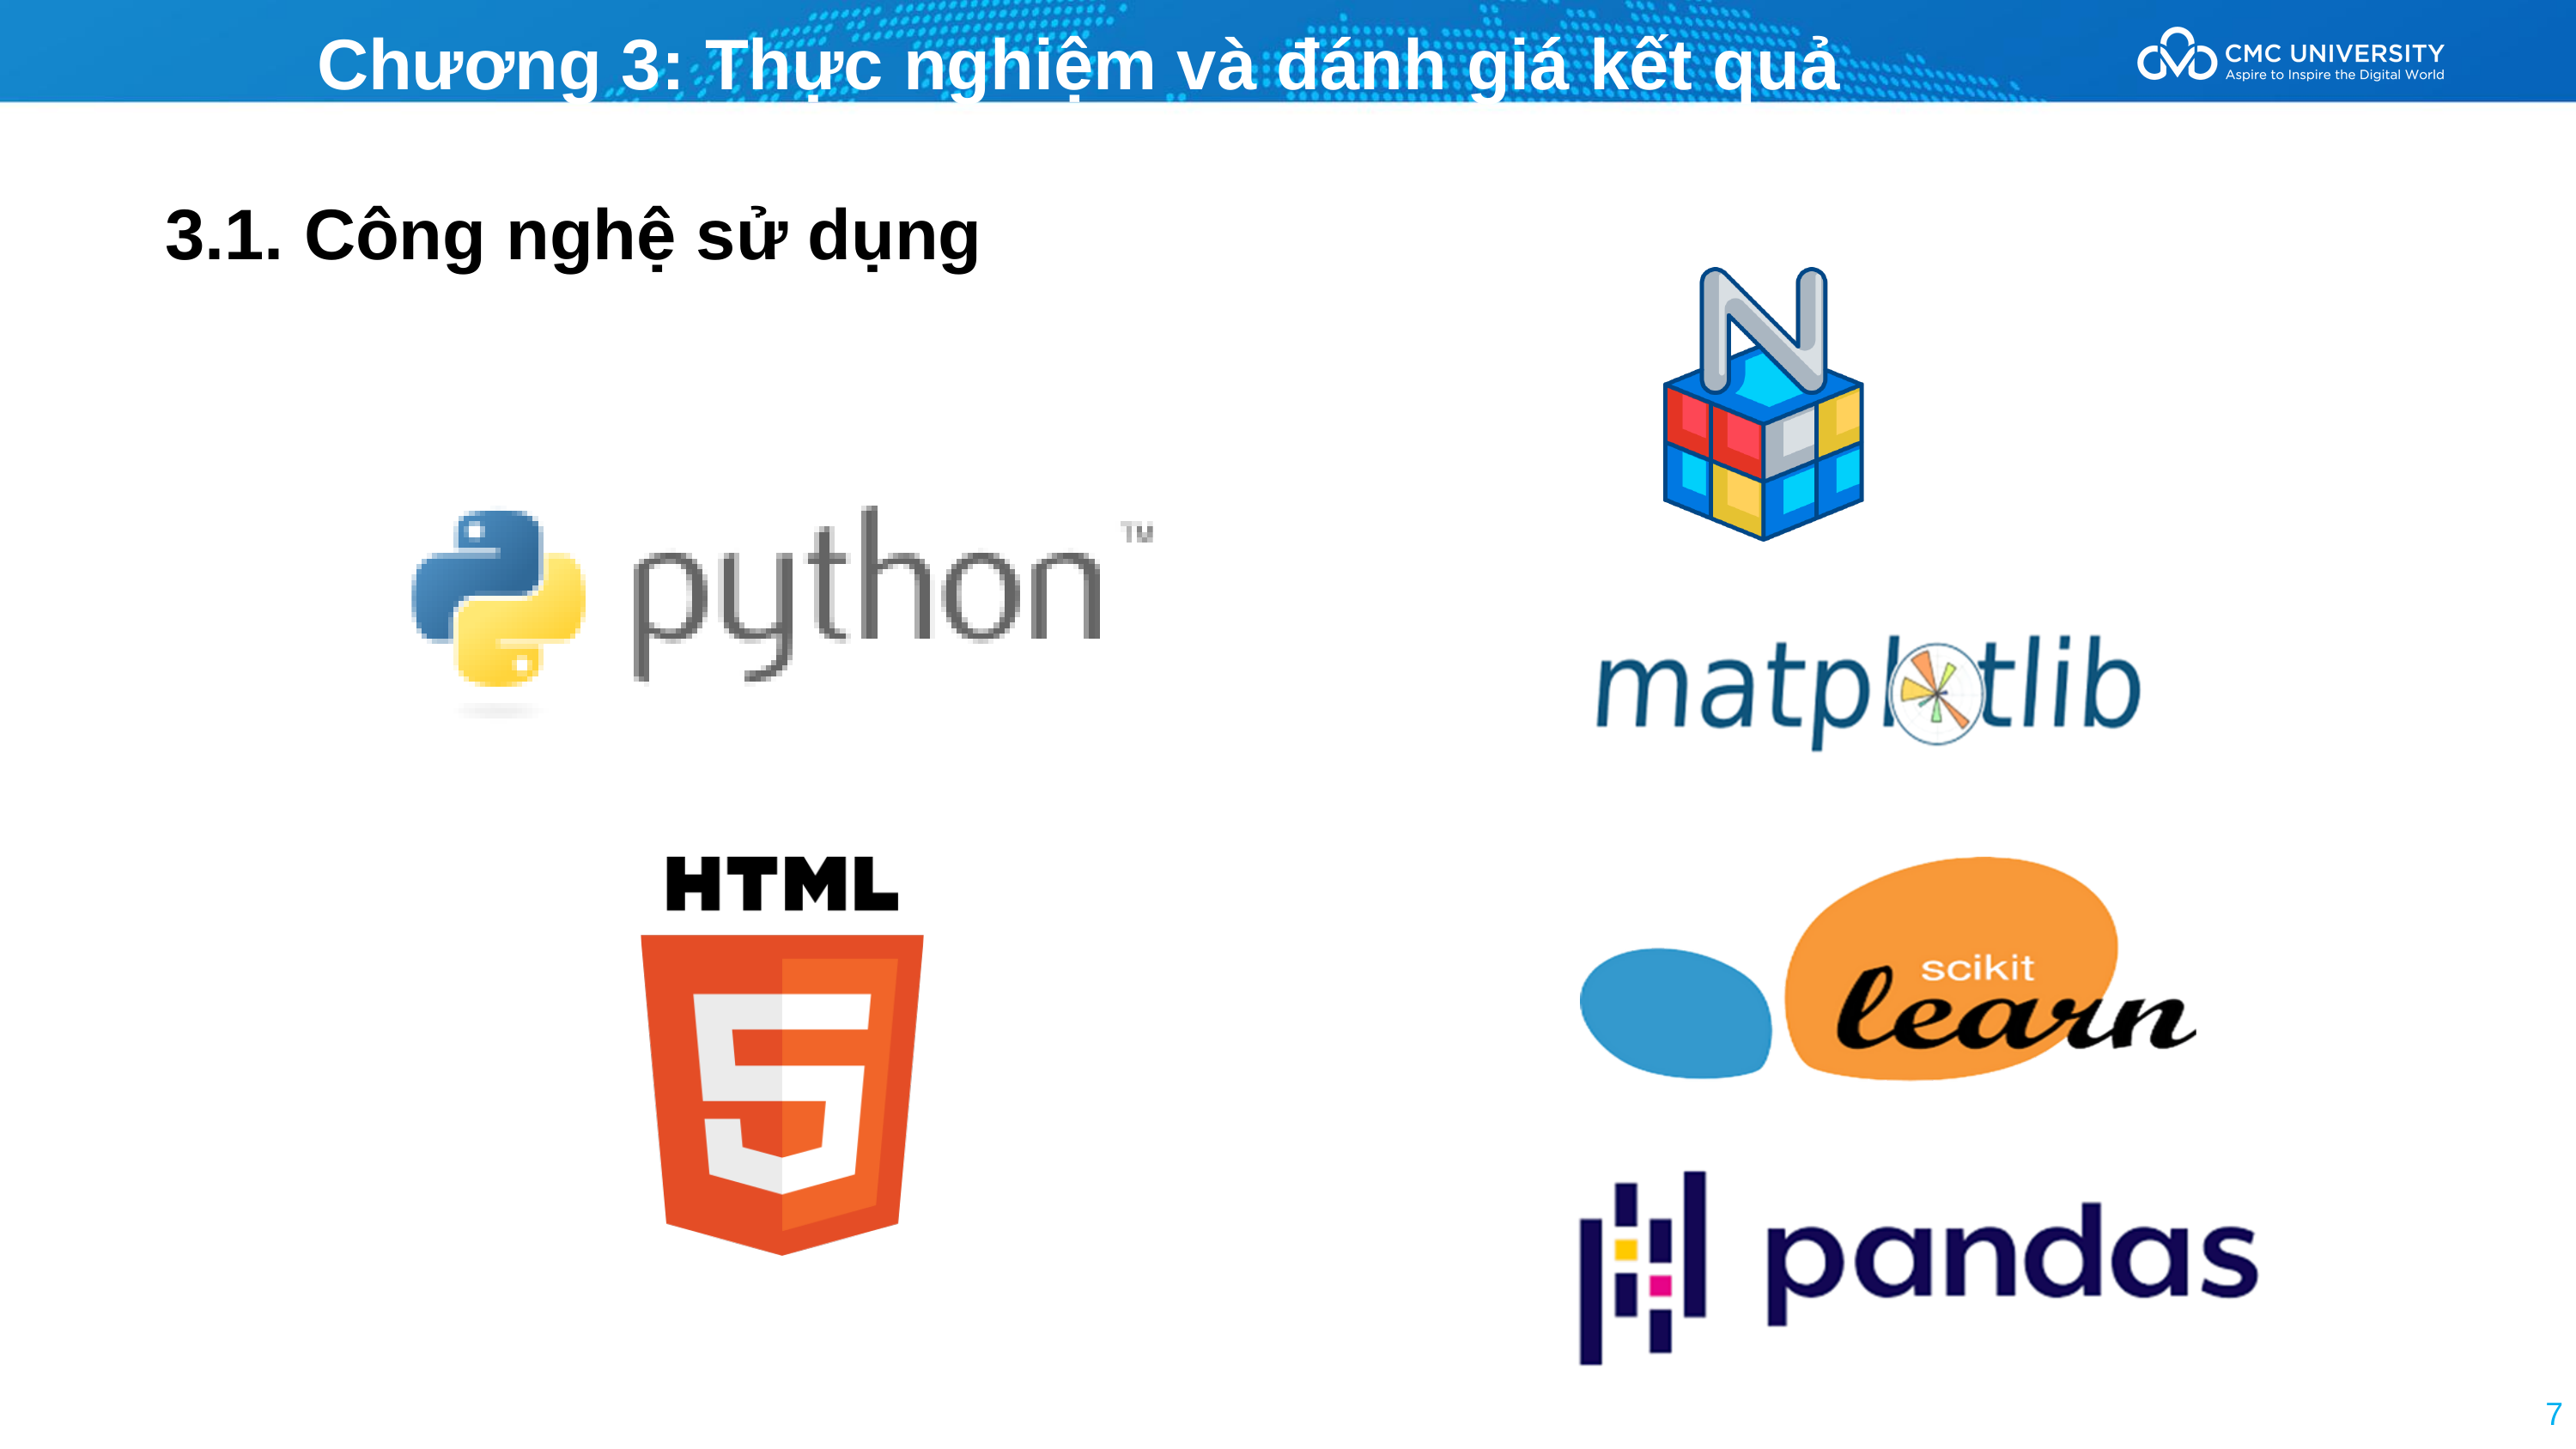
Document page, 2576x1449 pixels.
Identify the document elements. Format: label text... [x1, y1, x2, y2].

text_box Chương 3: Thực nghiệm và đánh giá kết quả [310, 1, 1848, 105]
text_box [411, 506, 1153, 724]
text_box [1532, 573, 2196, 815]
text_box 7 [2008, 1385, 2563, 1433]
text_box [2136, 27, 2445, 82]
text_box [1662, 267, 1865, 542]
text_box [0, 0, 2576, 1449]
text_box [1547, 1123, 2291, 1414]
text_box [641, 857, 924, 1256]
text_box [1580, 857, 2196, 1082]
text_box 3.1. Công nghệ sử dụng [144, 154, 1457, 275]
